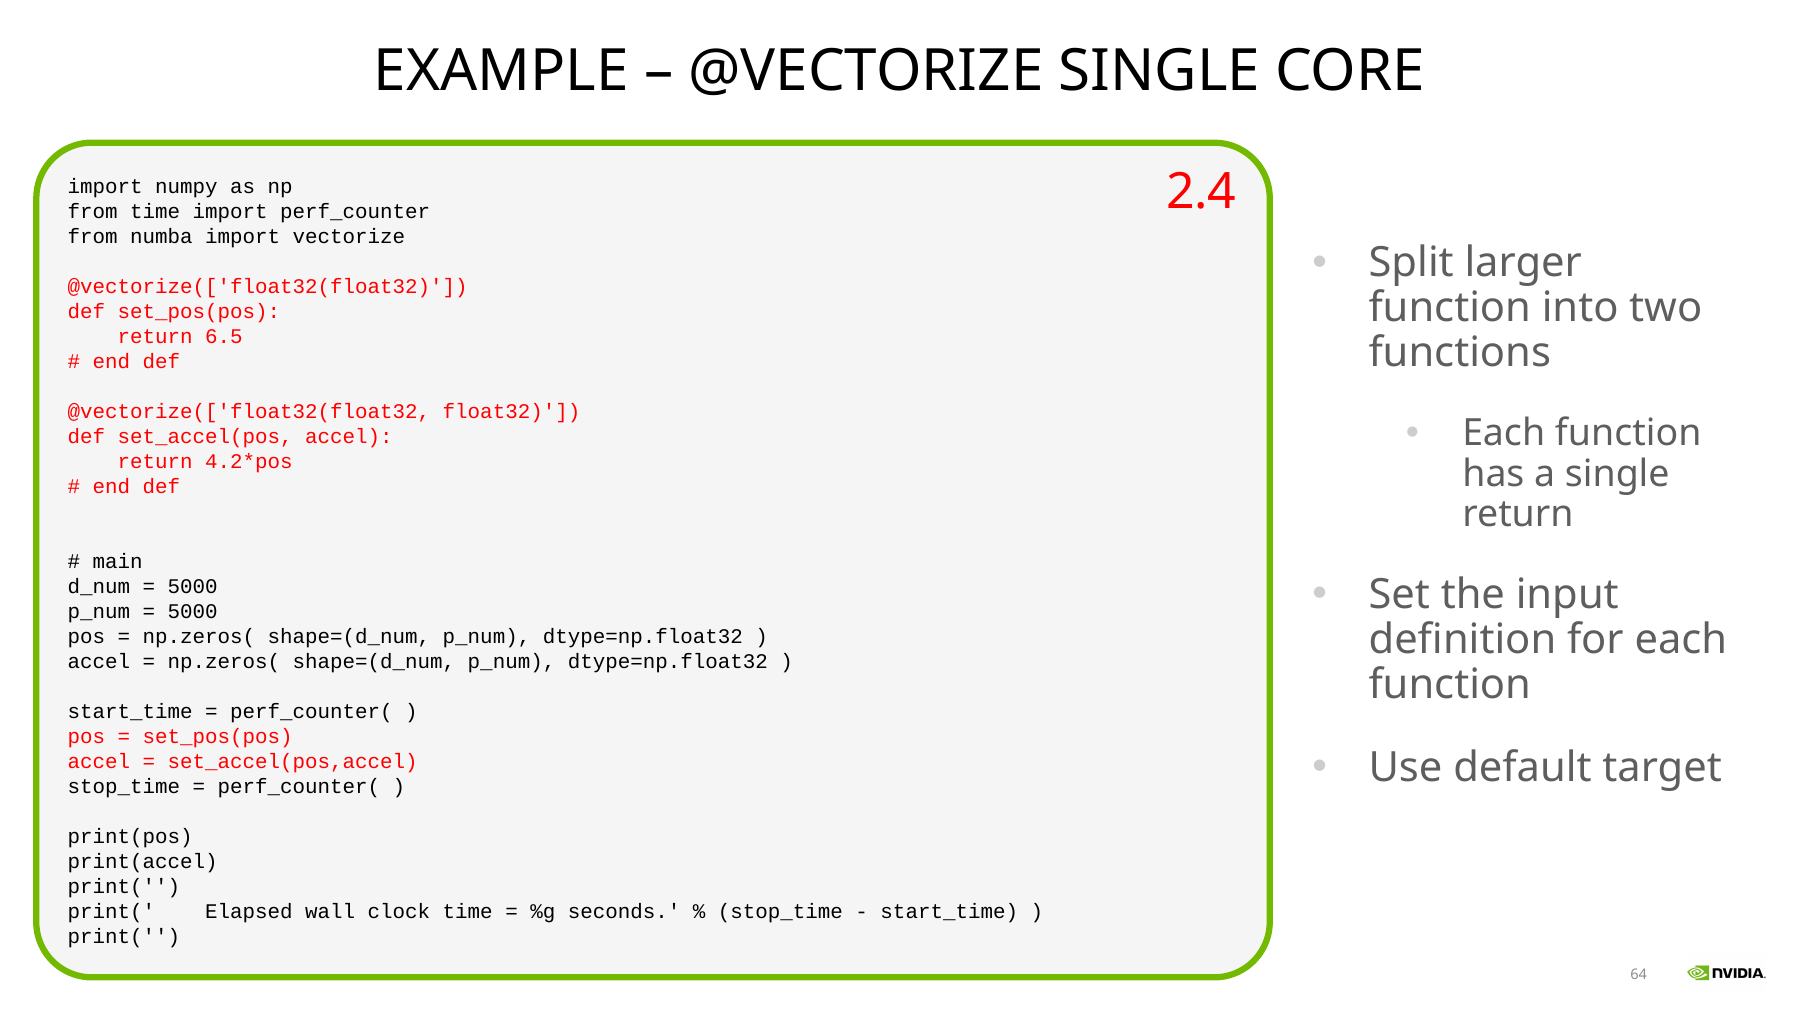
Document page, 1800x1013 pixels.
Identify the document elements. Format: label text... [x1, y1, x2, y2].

picture [1687, 953, 1766, 993]
text_box 2.4 [1149, 156, 1254, 229]
list Split larger function into two functions Each function has a single return Set the input definition for each function Use default target [1296, 233, 1751, 943]
text_box import numpy as np from time import perf_counter from numba import vectorize @vectorize(['float32(float32)']) def set_pos(pos): return 6.5 # end def @vectorize(['float32(float32, float32)']) def set_accel(pos, accel): return 4.2*pos # end def # main d_num = 5000 p_num = 5000 pos = np.zeros( shape=(d_num, p_num), dtype=np.float32 ) accel = np.zeros( shape=(d_num, p_num), dtype=np.float32 ) start_time = perf_counter( ) pos = set_pos(pos) accel = set_accel(pos,accel) stop_time = perf_counter( ) print(pos) print(accel) print('') print(' Elapsed wall clock time = %g seconds.' % (stop_time - start_time) ) print('') [35, 141, 1271, 979]
title Example – @Vectorize Single Core [81, 13, 1719, 111]
